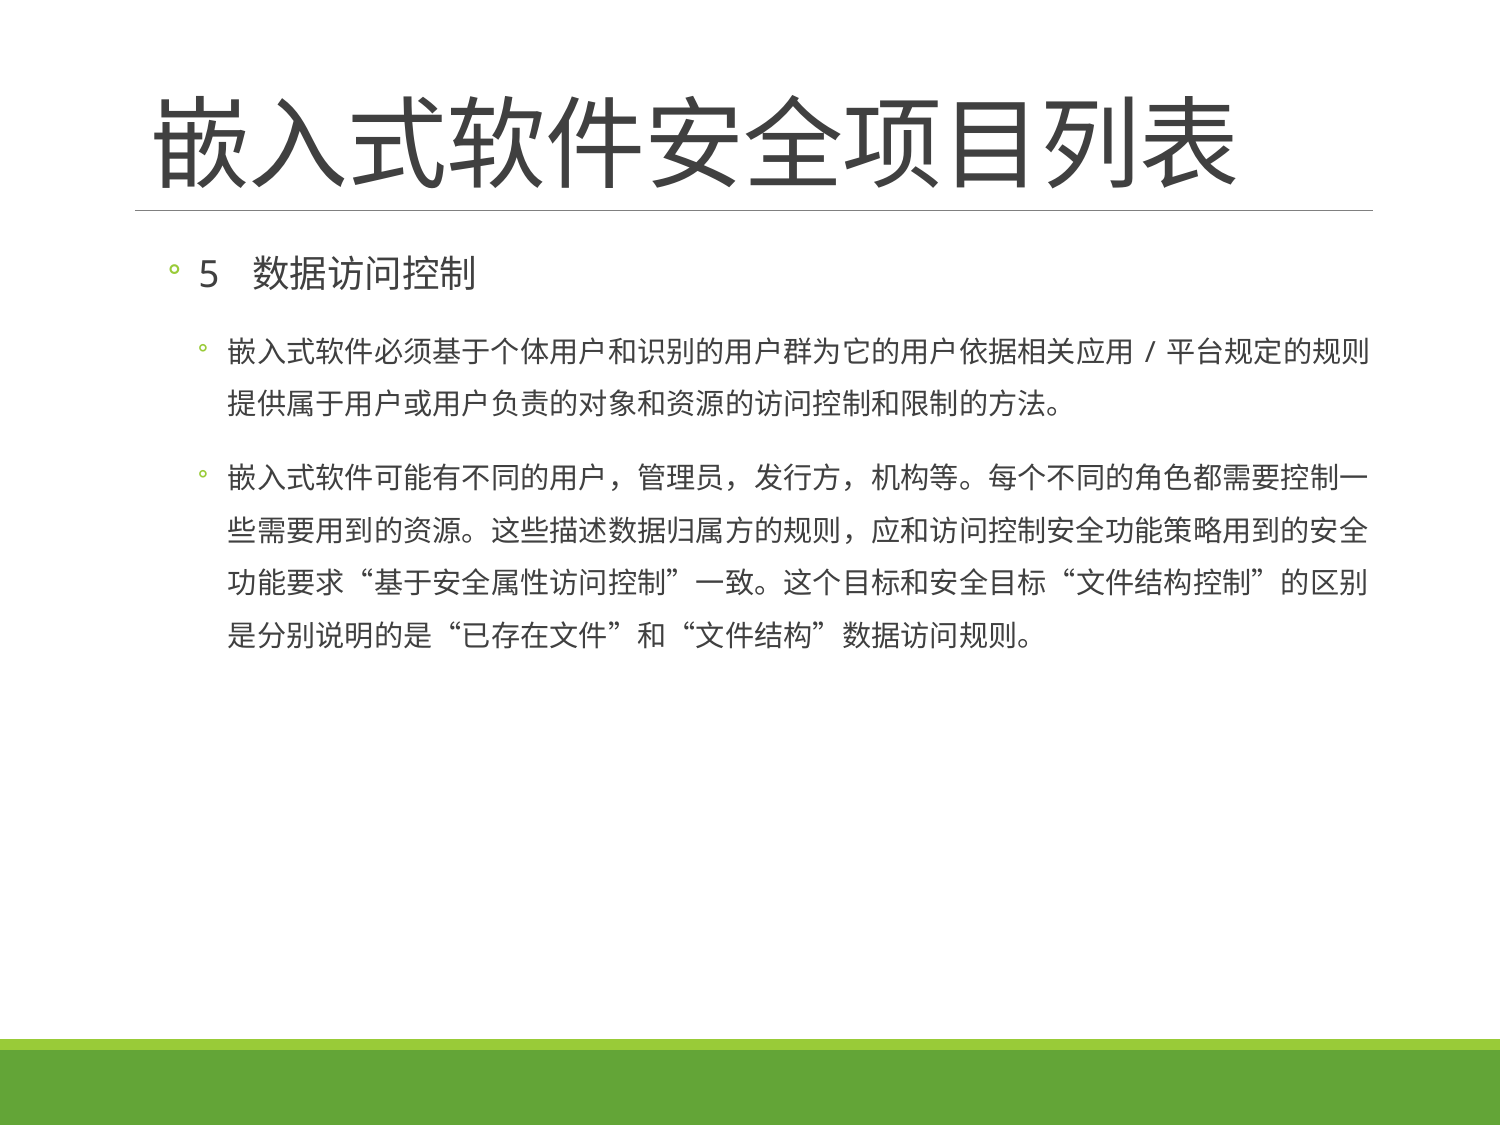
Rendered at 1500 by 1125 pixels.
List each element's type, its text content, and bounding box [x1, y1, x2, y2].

list 5 数据访问控制 嵌入式软件必须基于个体用户和识别的用户群为它的用户依据相关应用/平台规定的规则提供属于用户或用户负责的对象和资源的访问控制和限制的方法。 嵌入式软件可能有不同的用户，管理员，发行方，机构等。每个不同的角色都需要控制一些需要用到的资源。这些描述数据归属方的规则，应和访问控制安全功能策略用到的安全功能要求“基于安全属性访问控制”一致。这个目标和安全目标“文件结构控制”的区别是分别说明的是“已存在文件”和“文件结构”数据访问规则。 [135, 219, 1373, 1022]
title 嵌入式软件安全项目列表 [135, 47, 1373, 209]
